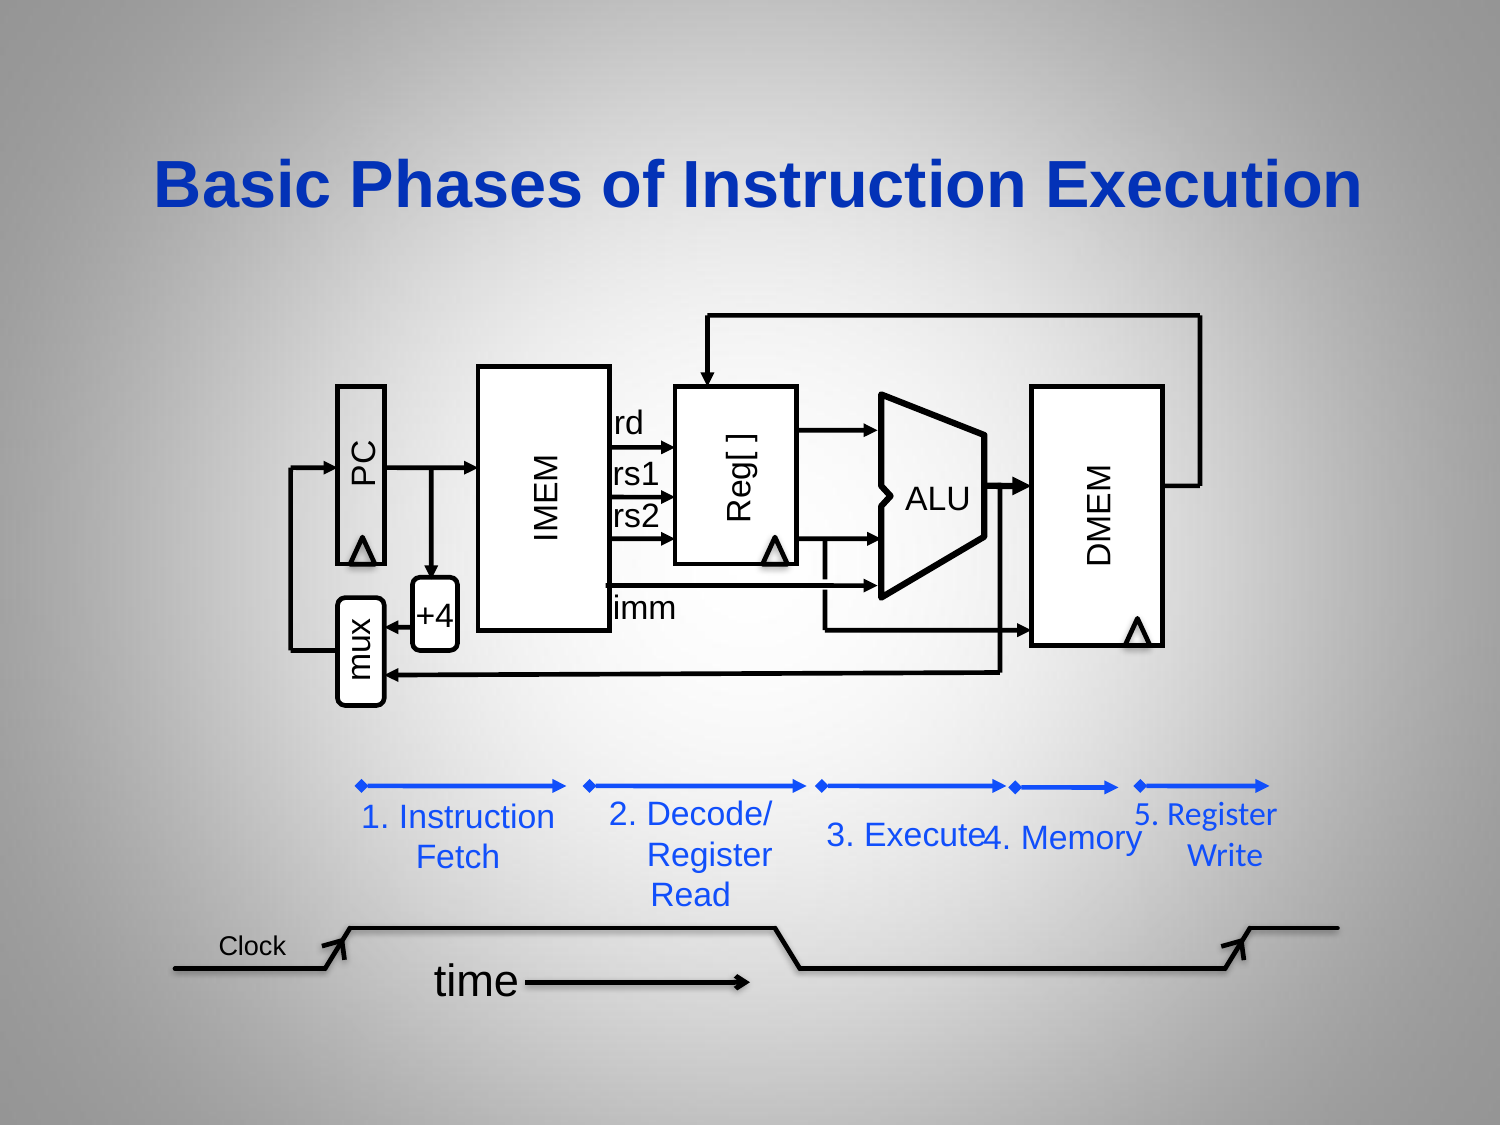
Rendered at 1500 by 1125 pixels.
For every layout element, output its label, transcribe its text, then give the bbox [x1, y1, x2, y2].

text_box [796, 424, 875, 437]
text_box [433, 950, 751, 1007]
text_box [337, 386, 385, 428]
title Basic Phases of Instruction Execution [138, 95, 1463, 277]
text_box [384, 621, 413, 634]
text_box [1001, 624, 1032, 637]
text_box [345, 785, 572, 884]
text_box [290, 461, 335, 474]
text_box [589, 742, 807, 923]
text_box [348, 535, 377, 567]
text_box [337, 500, 385, 565]
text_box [880, 394, 1032, 598]
text_box [760, 535, 790, 567]
text_box [826, 532, 875, 546]
text_box [337, 597, 385, 706]
text_box DMEM [1031, 386, 1163, 646]
text_box Reg[ ] [710, 420, 764, 536]
text_box rs2 [600, 488, 673, 541]
text_box [432, 461, 479, 474]
text_box [384, 668, 1000, 682]
picture [0, 0, 1500, 1125]
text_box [174, 927, 1338, 969]
text_box rs1 [600, 445, 672, 498]
text_box +4 [412, 577, 458, 651]
text_box mux [330, 605, 383, 695]
text_box IMEM [478, 366, 610, 631]
text_box imm [600, 579, 689, 633]
text_box [674, 386, 797, 565]
text_box [1123, 616, 1152, 648]
text_box [701, 315, 714, 387]
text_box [967, 787, 1113, 865]
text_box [1117, 783, 1295, 882]
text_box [810, 785, 968, 861]
text_box rd [601, 394, 657, 448]
text_box [425, 467, 438, 580]
text_box [689, 579, 875, 592]
text_box [662, 541, 671, 546]
text_box PC [335, 428, 388, 500]
